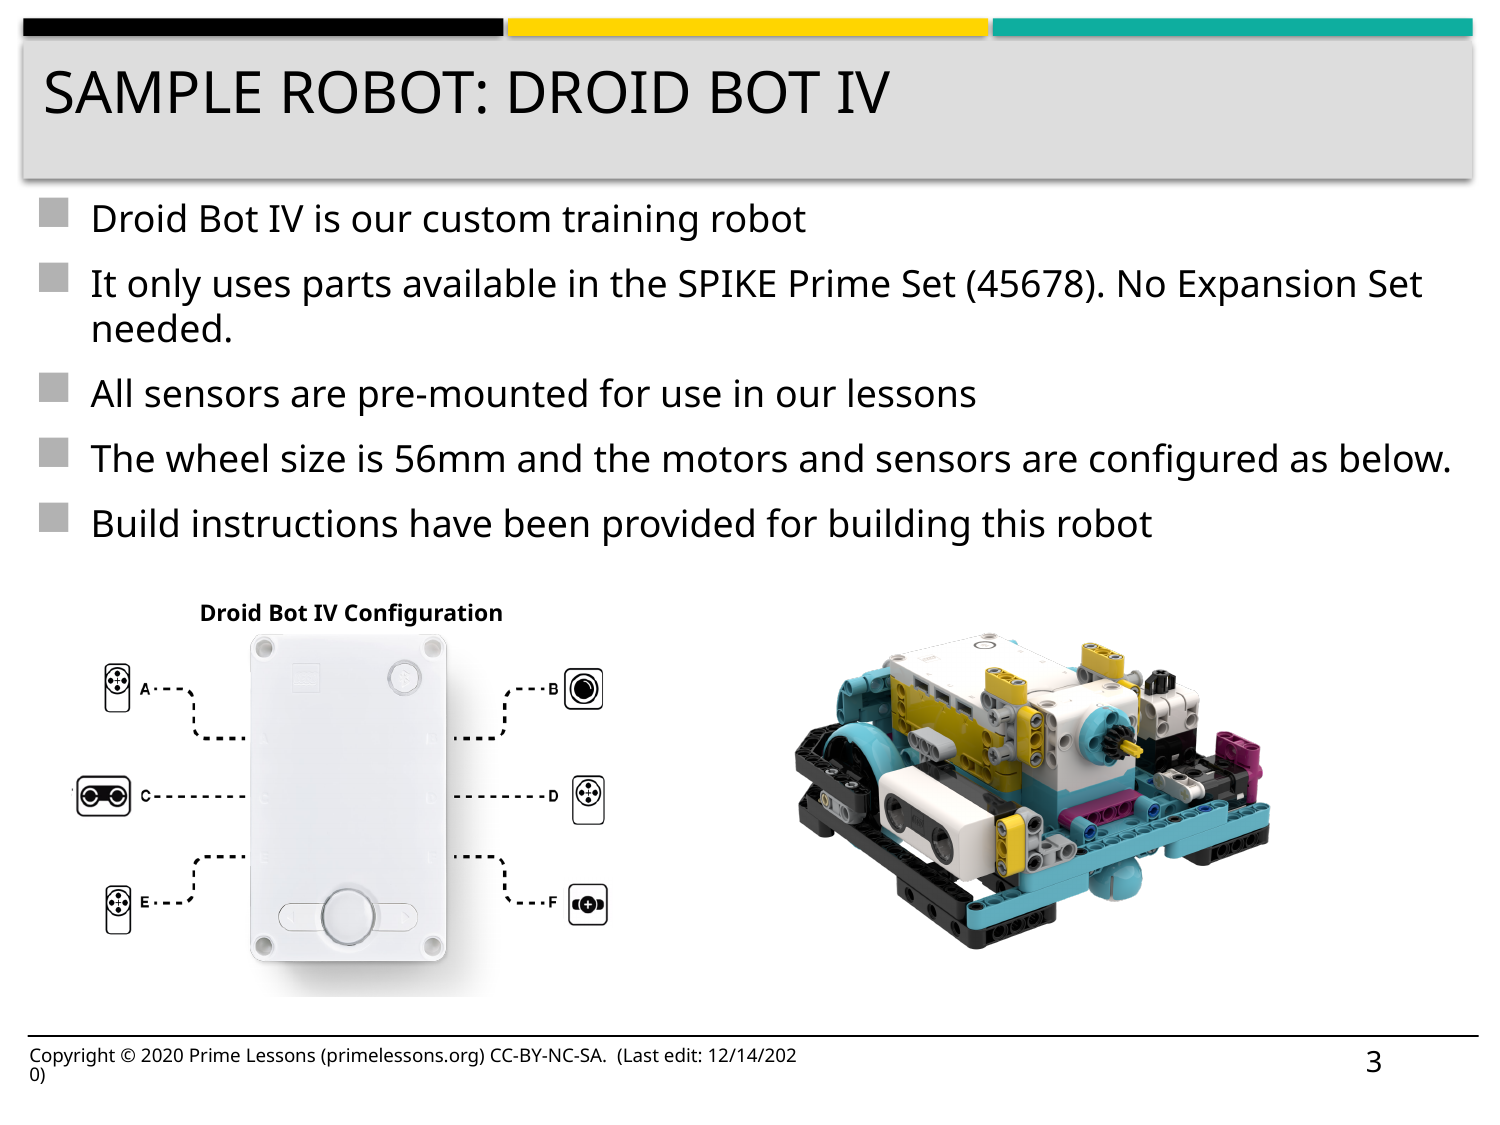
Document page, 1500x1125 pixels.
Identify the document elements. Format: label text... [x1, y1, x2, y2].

list Droid Bot IV is our custom training robot It only uses parts available in the SPIKE Prime Set (45678). No Expansion Set needed. All sensors are pre-mounted for use in our lessons The wheel size is 56mm and the motors and sensors are configured as below. Build instructions have been provided for building this robot [25, 187, 1475, 1021]
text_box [69, 590, 634, 998]
title SAMPLE ROBOT: Droid Bot IV [28, 48, 1464, 172]
footer Copyright © 2020 Prime Lessons (primelessons.org) CC-BY-NC-SA. (Last edit: 12/14/2020) [14, 1036, 814, 1097]
picture [749, 590, 1290, 996]
slide_number 3 [1351, 1036, 1478, 1097]
